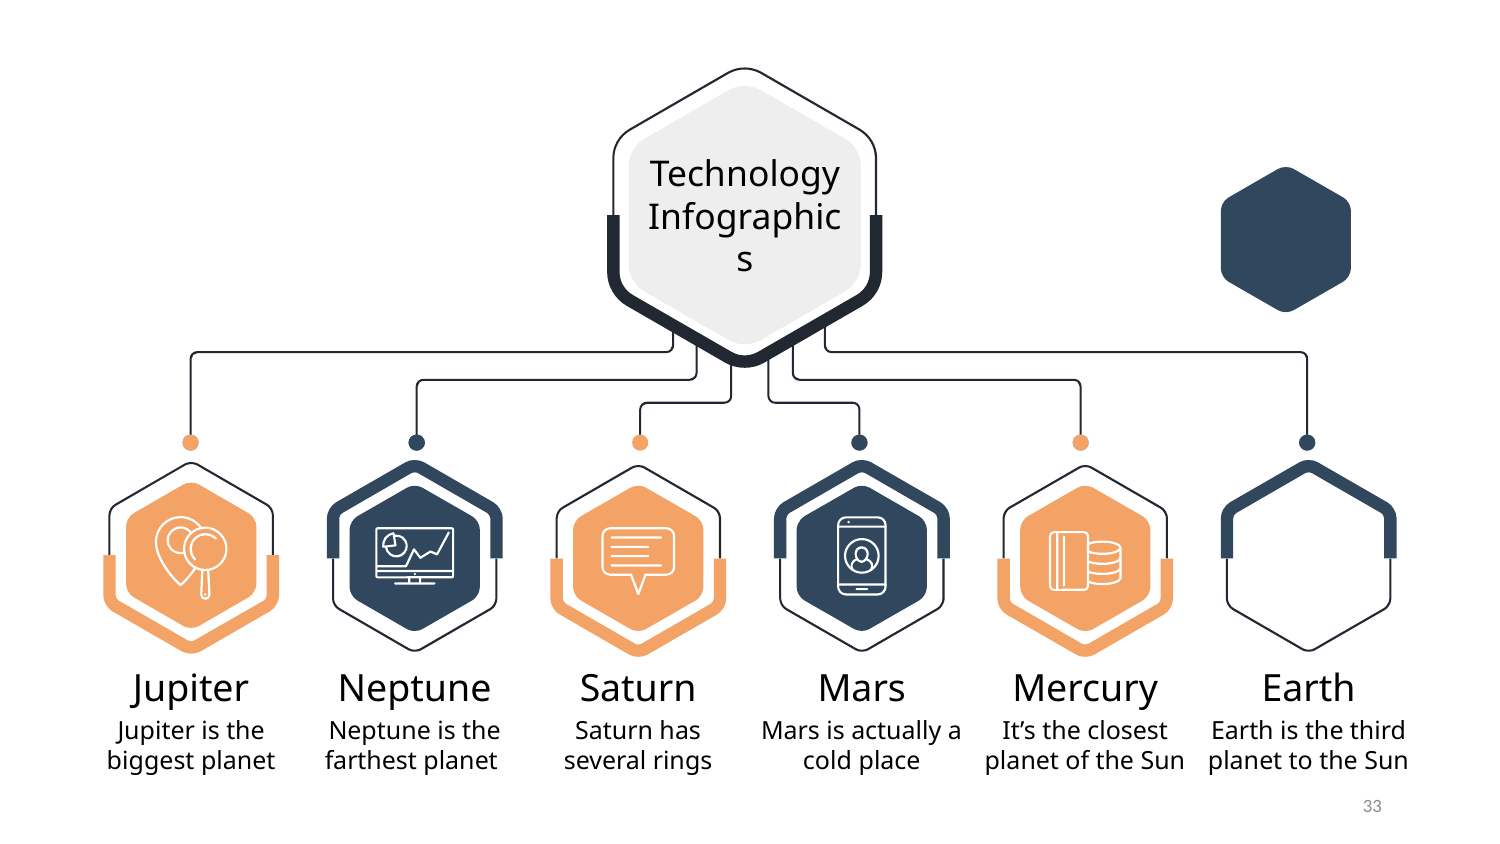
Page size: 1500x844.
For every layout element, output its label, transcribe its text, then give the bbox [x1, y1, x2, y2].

text_box Neptune is the farthest planet [298, 711, 521, 777]
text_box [1220, 167, 1397, 652]
text_box Mercury [978, 665, 1192, 708]
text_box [997, 465, 1174, 657]
text_box [408, 434, 425, 451]
text_box Technology Infographics [628, 85, 861, 345]
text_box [326, 460, 503, 652]
text_box [612, 67, 878, 215]
text_box [791, 347, 1082, 434]
text_box [767, 360, 861, 434]
slide_number 33 [1059, 782, 1397, 827]
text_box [773, 460, 950, 652]
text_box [550, 465, 727, 657]
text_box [103, 462, 280, 654]
text_box [415, 346, 698, 434]
text_box [1072, 434, 1089, 451]
text_box [632, 434, 649, 451]
text_box Saturn [521, 665, 745, 708]
text_box [823, 328, 1220, 354]
text_box Mars is actually a cold place [745, 711, 978, 777]
text_box Jupiter is the biggest planet [74, 711, 298, 777]
text_box [851, 434, 868, 451]
text_box [189, 333, 675, 434]
text_box Earth [1192, 665, 1425, 708]
text_box Neptune [298, 665, 521, 708]
text_box Jupiter [74, 665, 298, 708]
text_box Mars [745, 665, 978, 708]
text_box [607, 215, 883, 368]
text_box Earth is the third planet to the Sun [1192, 711, 1425, 777]
text_box Saturn has several rings [521, 711, 745, 777]
text_box [639, 366, 733, 434]
text_box [182, 434, 199, 451]
text_box It’s the closest planet of the Sun [978, 711, 1192, 777]
